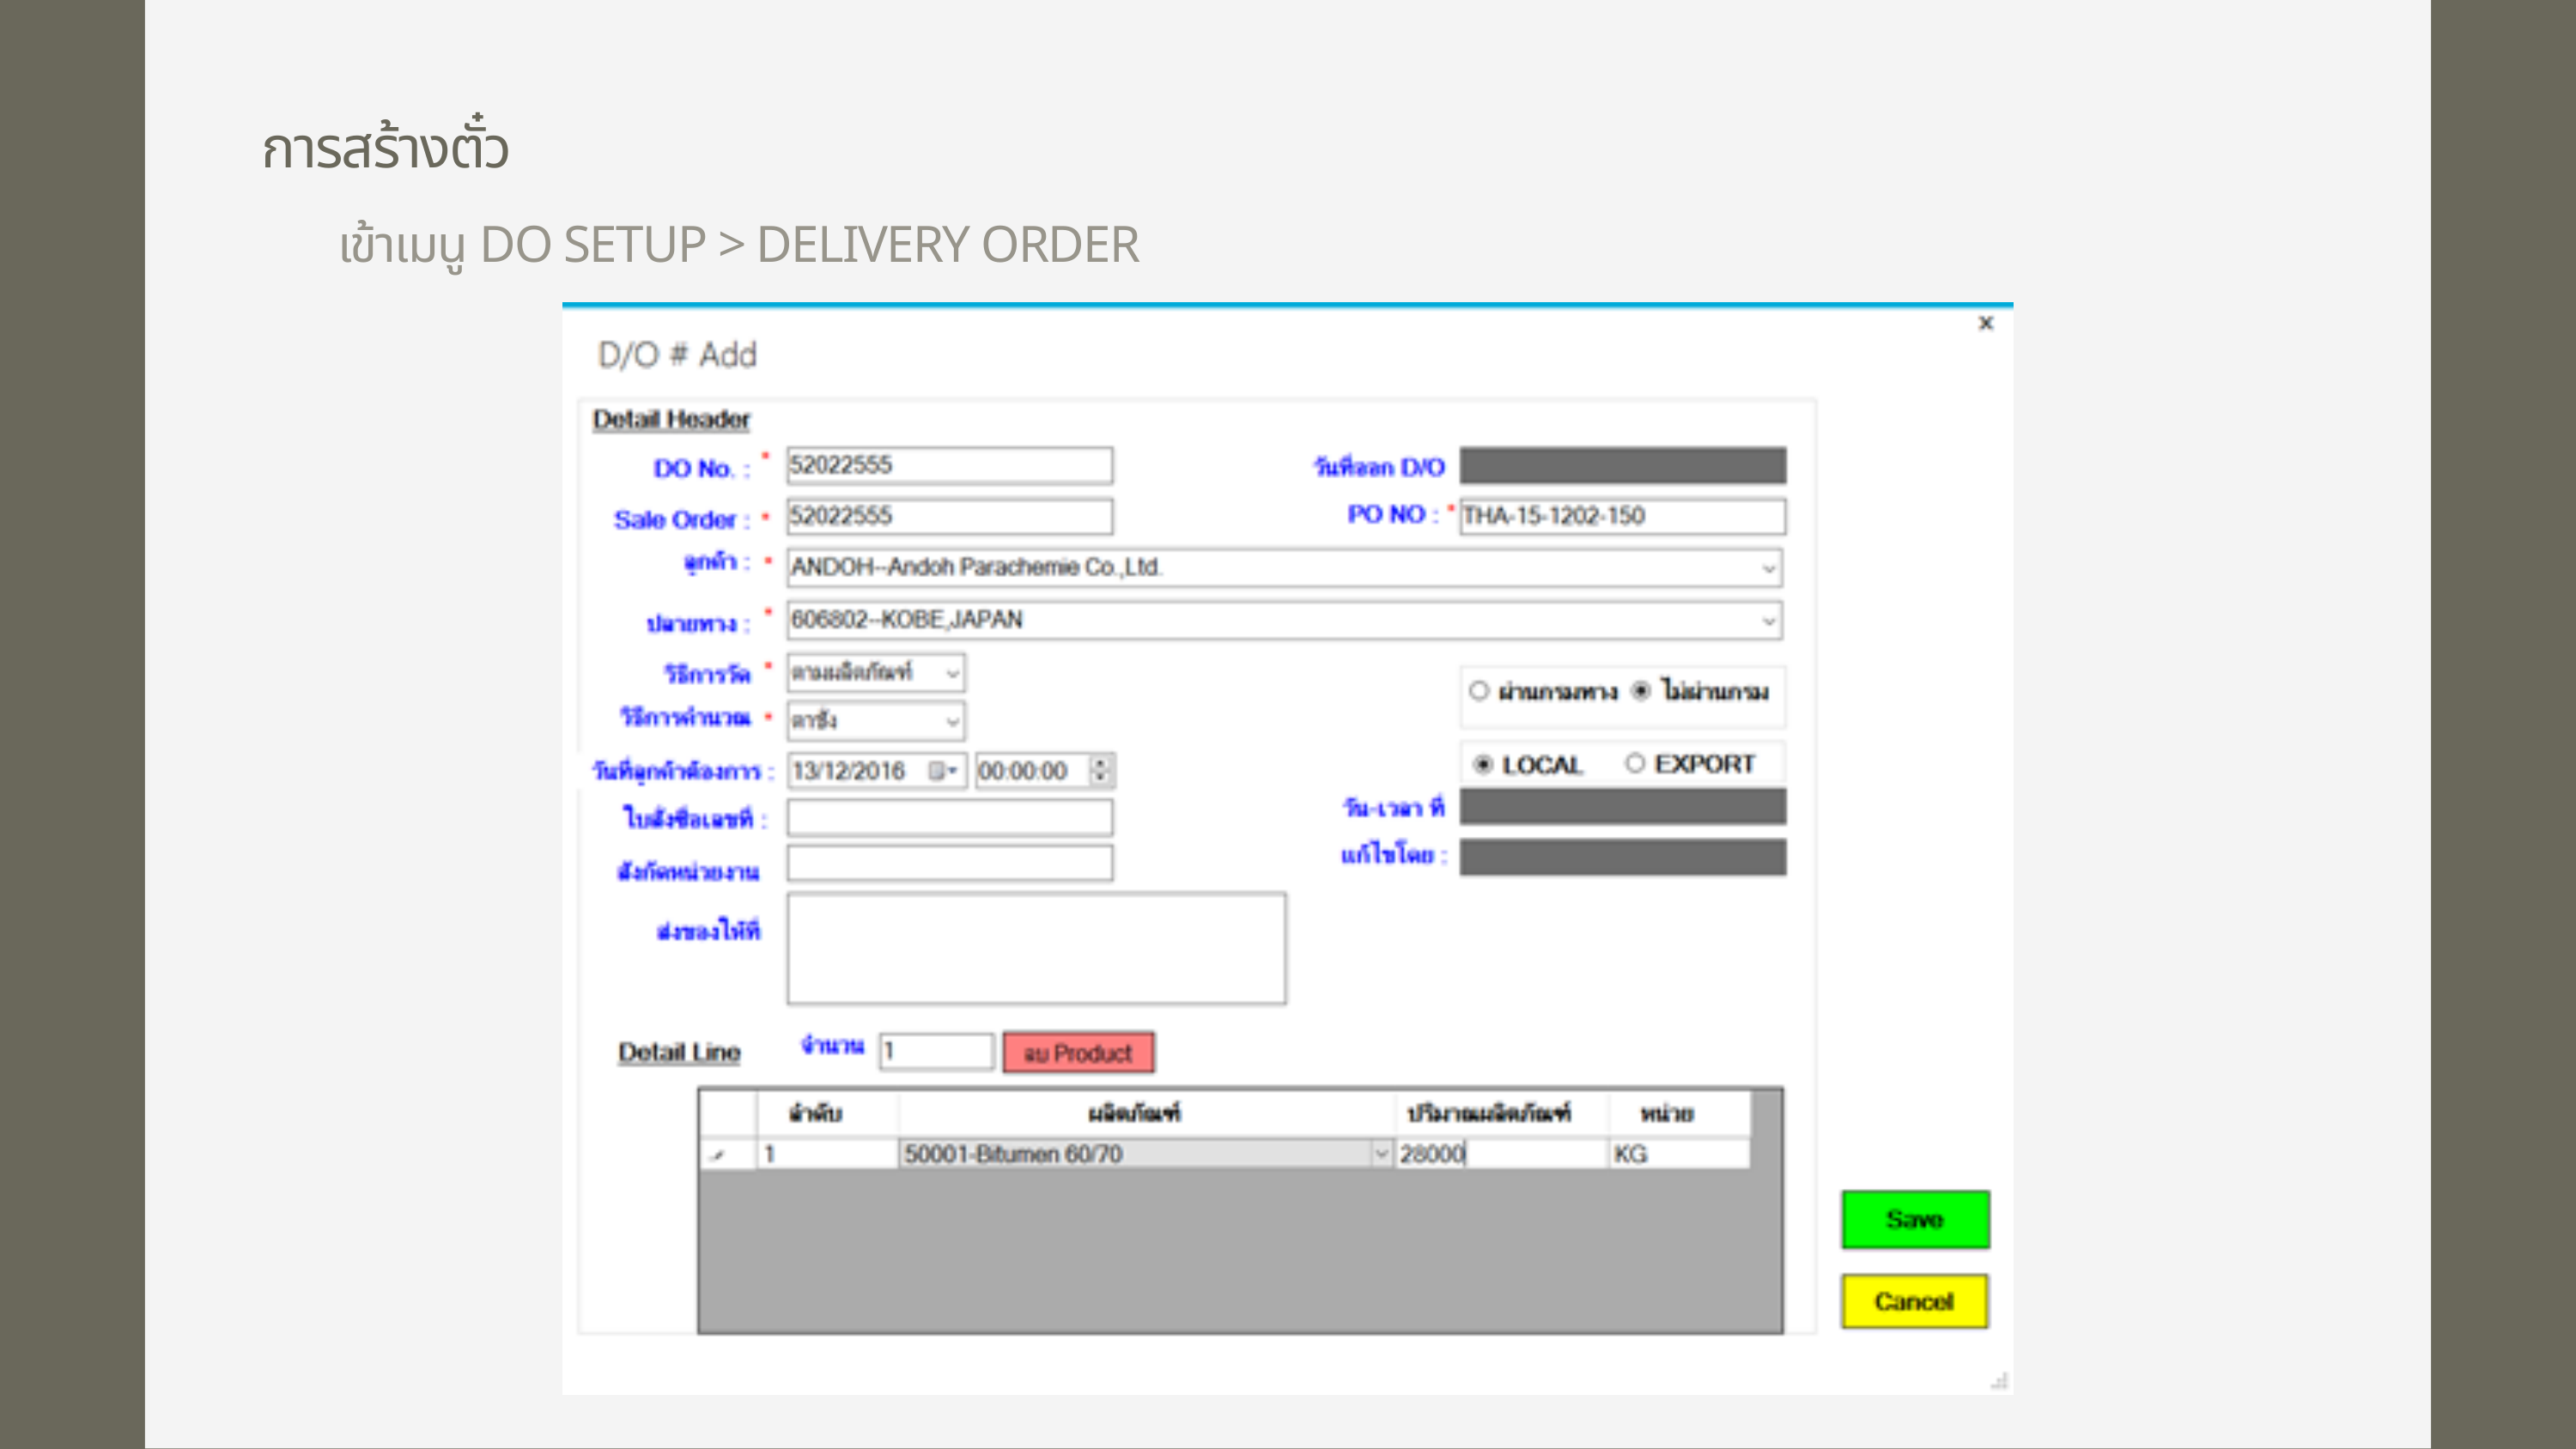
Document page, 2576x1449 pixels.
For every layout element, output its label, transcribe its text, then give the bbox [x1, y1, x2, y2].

text_box [144, 0, 2432, 1449]
picture [562, 306, 2014, 1395]
text_box เข้าเมนู DO SETUP > DELIVERY ORDER [289, 202, 1176, 273]
text_box การสร้างตั๋ว [240, 99, 519, 179]
